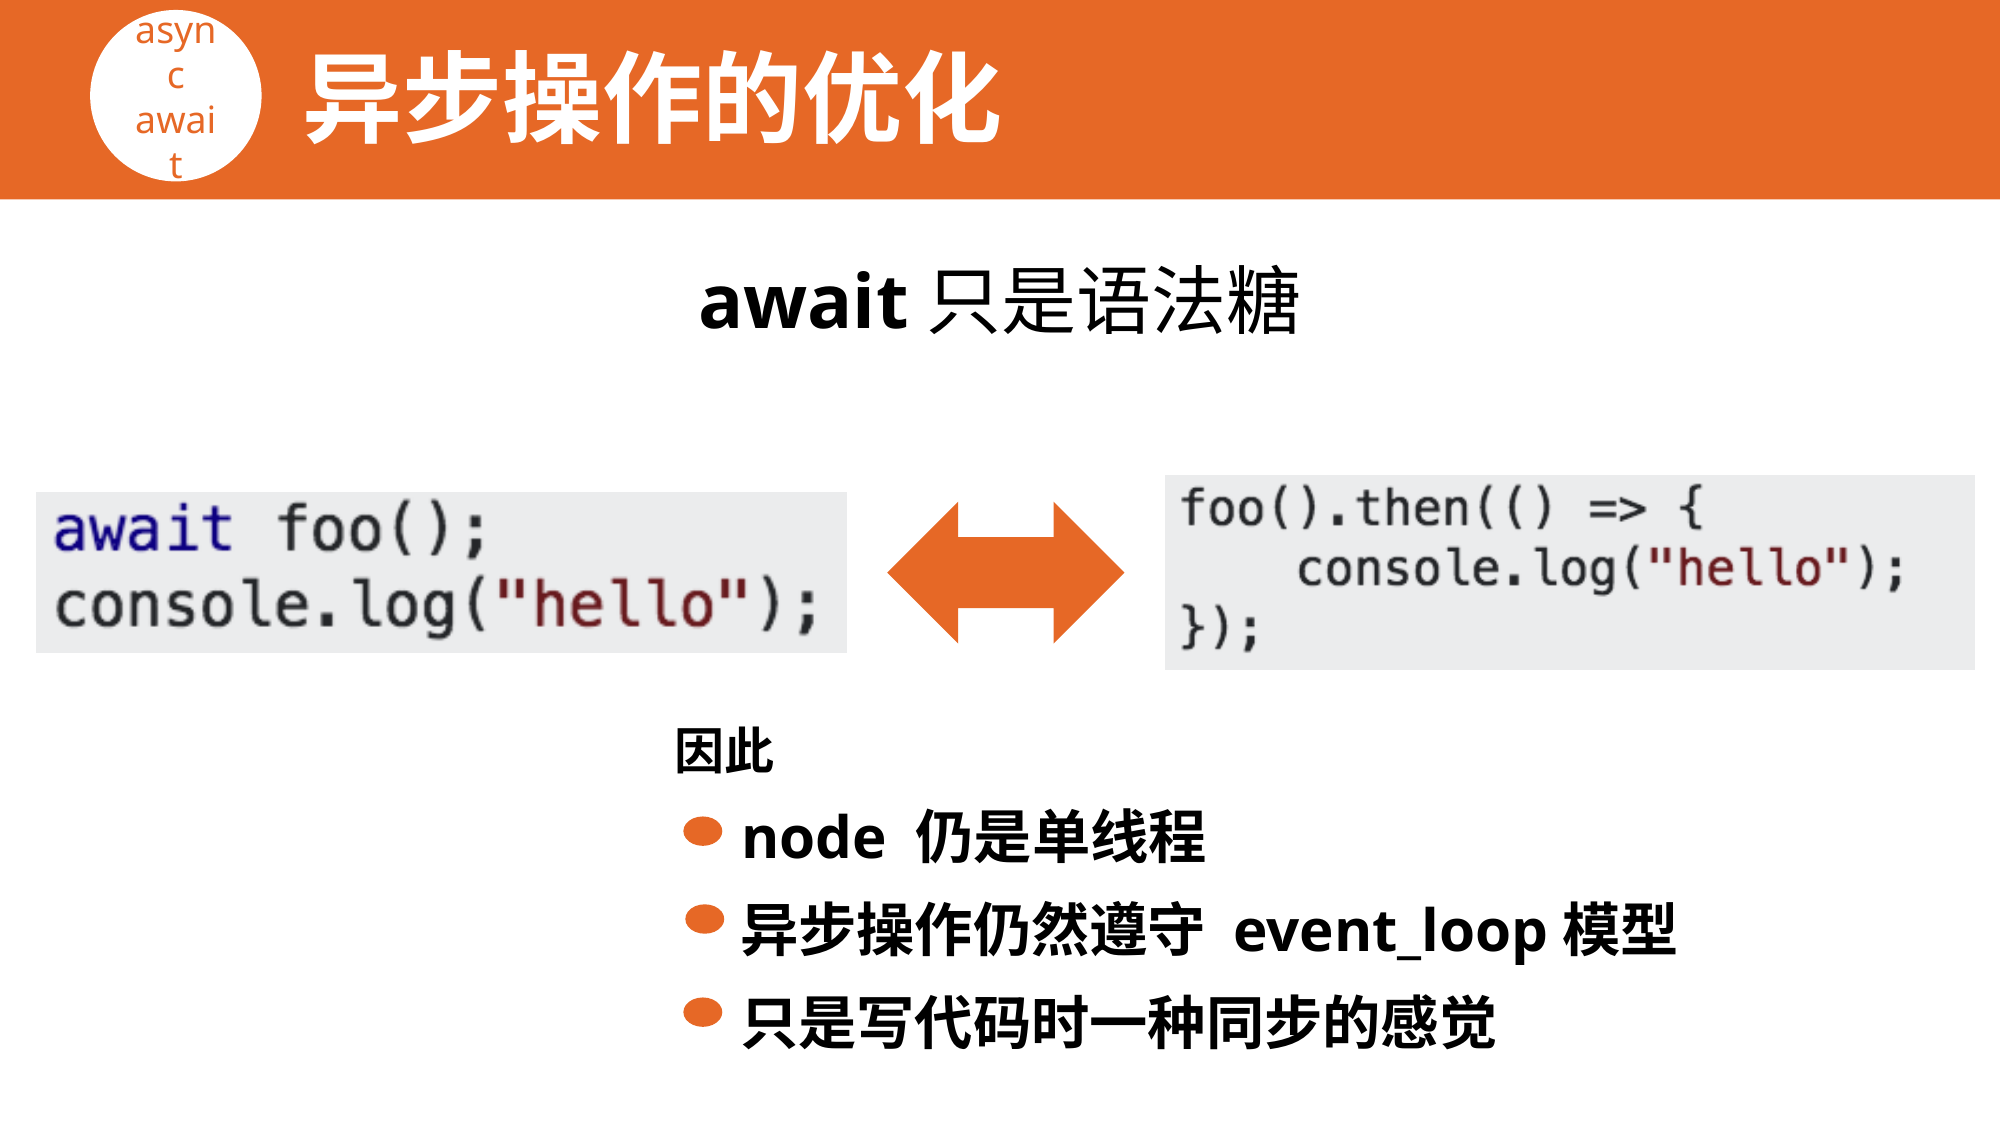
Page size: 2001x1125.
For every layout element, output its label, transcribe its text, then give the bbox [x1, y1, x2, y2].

text_box 异步操作的优化 [287, 27, 1638, 163]
text_box [682, 996, 724, 1028]
text_box [682, 815, 724, 847]
text_box 异步操作仍然遵守 event_loop模型 [725, 886, 1780, 971]
text_box node 仍是单线程 [726, 793, 1781, 878]
text_box [0, 0, 2000, 200]
text_box [684, 903, 726, 935]
picture [1165, 475, 1975, 671]
text_box 因此 [659, 711, 834, 787]
text_box await只是语法糖 [61, 246, 1939, 351]
text_box async await [89, 8, 263, 183]
picture [35, 492, 847, 653]
text_box [885, 499, 1126, 647]
text_box 只是写代码时一种同步的感觉 [725, 979, 1780, 1065]
